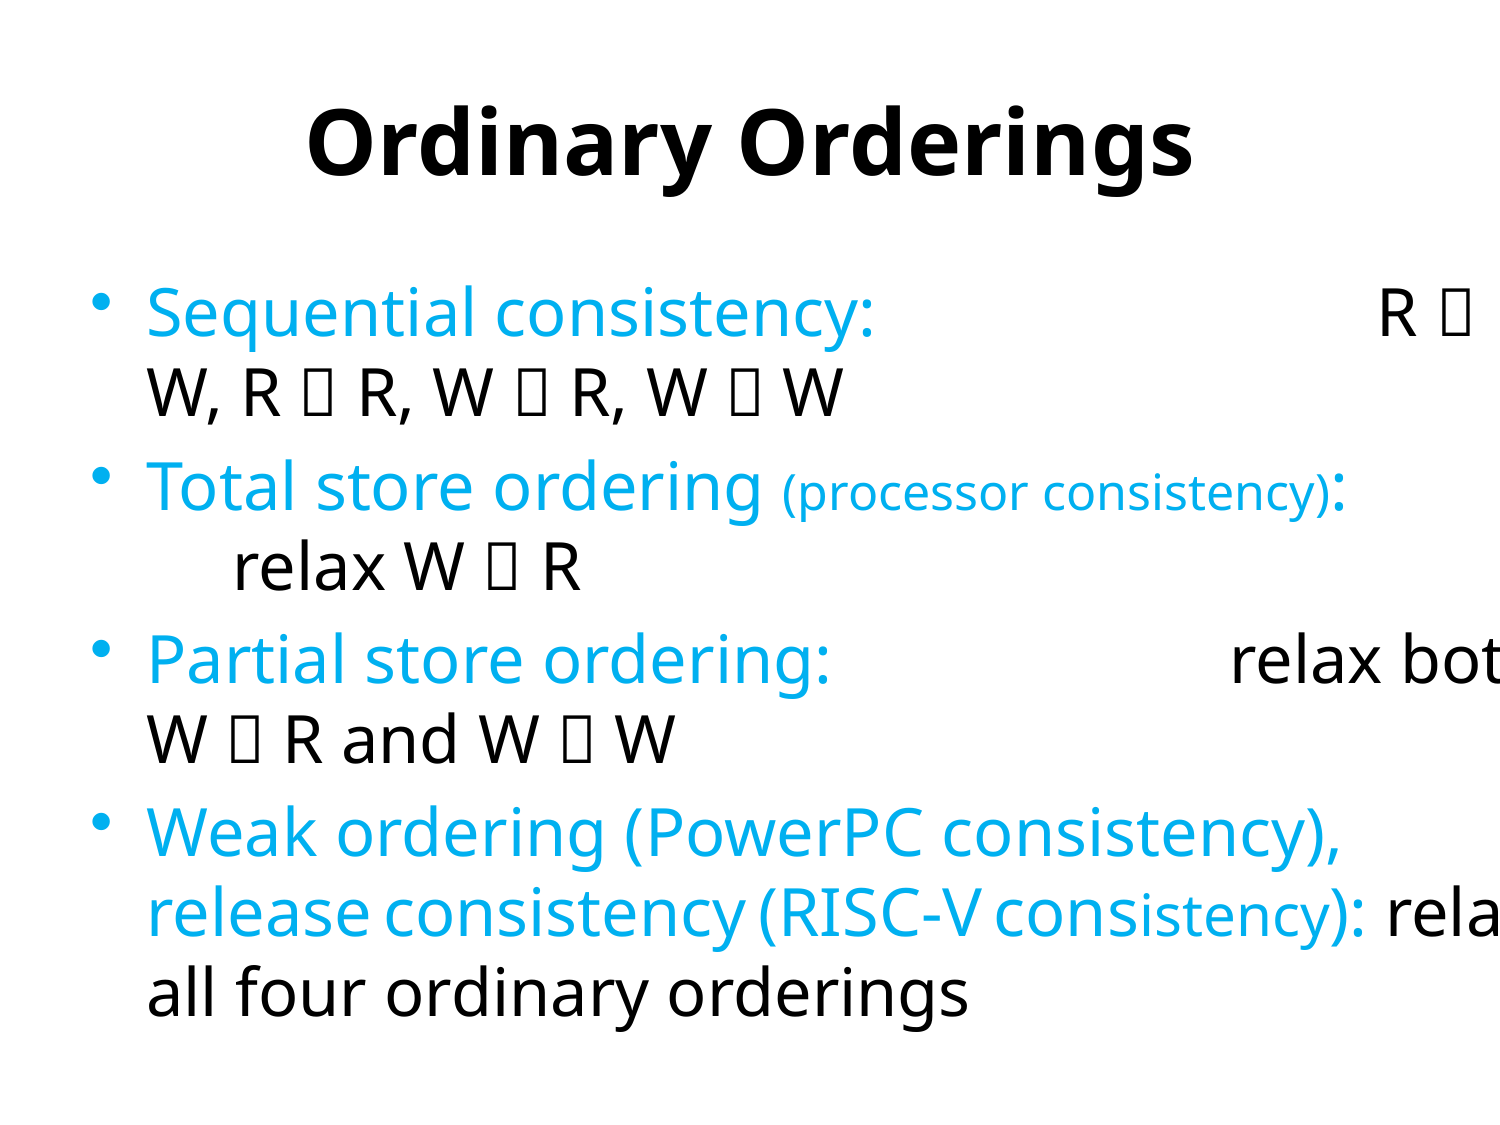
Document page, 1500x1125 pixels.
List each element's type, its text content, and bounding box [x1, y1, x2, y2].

list Sequential consistency: R  W, R  R, W  R, W  W Total store ordering (processor consistency): relax W  R Partial store ordering: relax both W  R and W  W Weak ordering (PowerPC consistency), release consistency (RISC-V consistency): relax all four ordinary orderings [75, 262, 1500, 1125]
title Ordinary Orderings [0, 45, 1500, 233]
